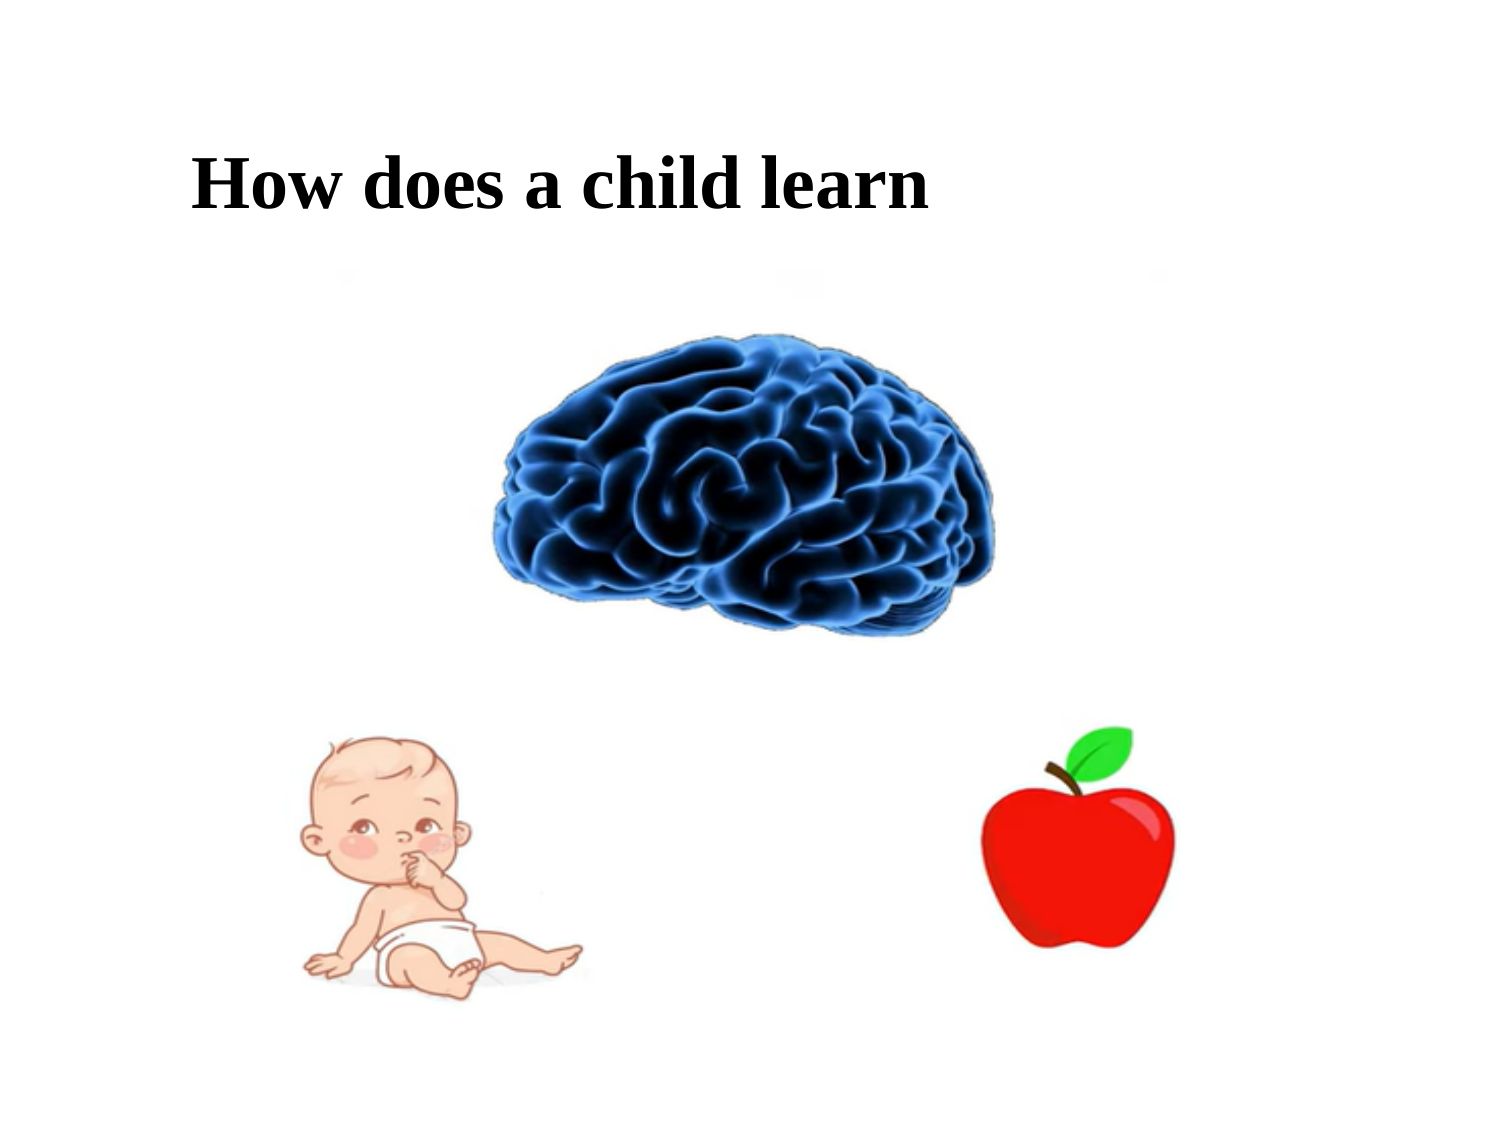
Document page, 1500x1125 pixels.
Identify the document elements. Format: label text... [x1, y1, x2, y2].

picture [74, 237, 1254, 1033]
text_box How does a child learn [180, 128, 1185, 230]
